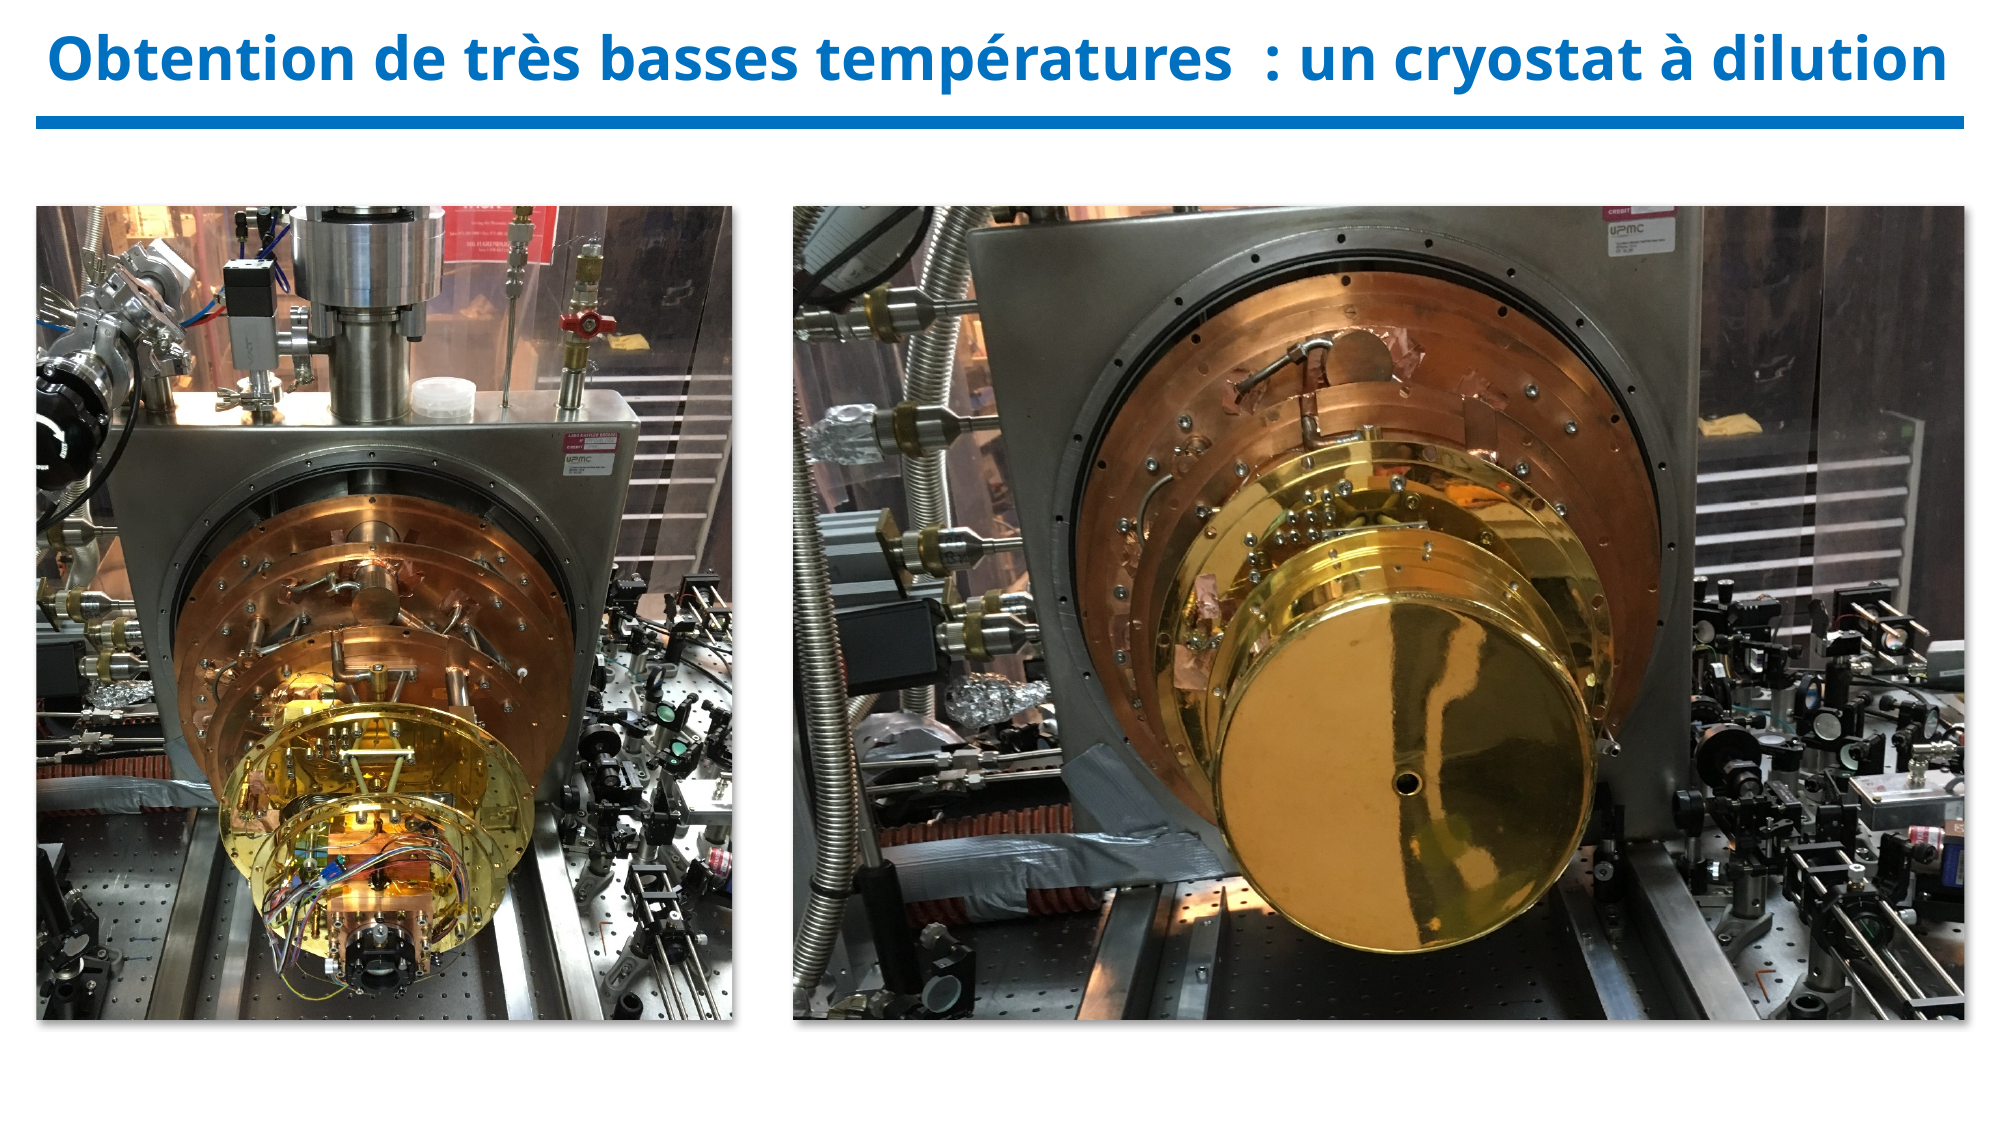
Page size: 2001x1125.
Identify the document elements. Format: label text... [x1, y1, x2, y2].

picture [36, 206, 733, 1020]
text_box Obtention de très basses températures : un cryostat à dilution [0, 0, 2000, 123]
picture [793, 206, 1965, 1020]
